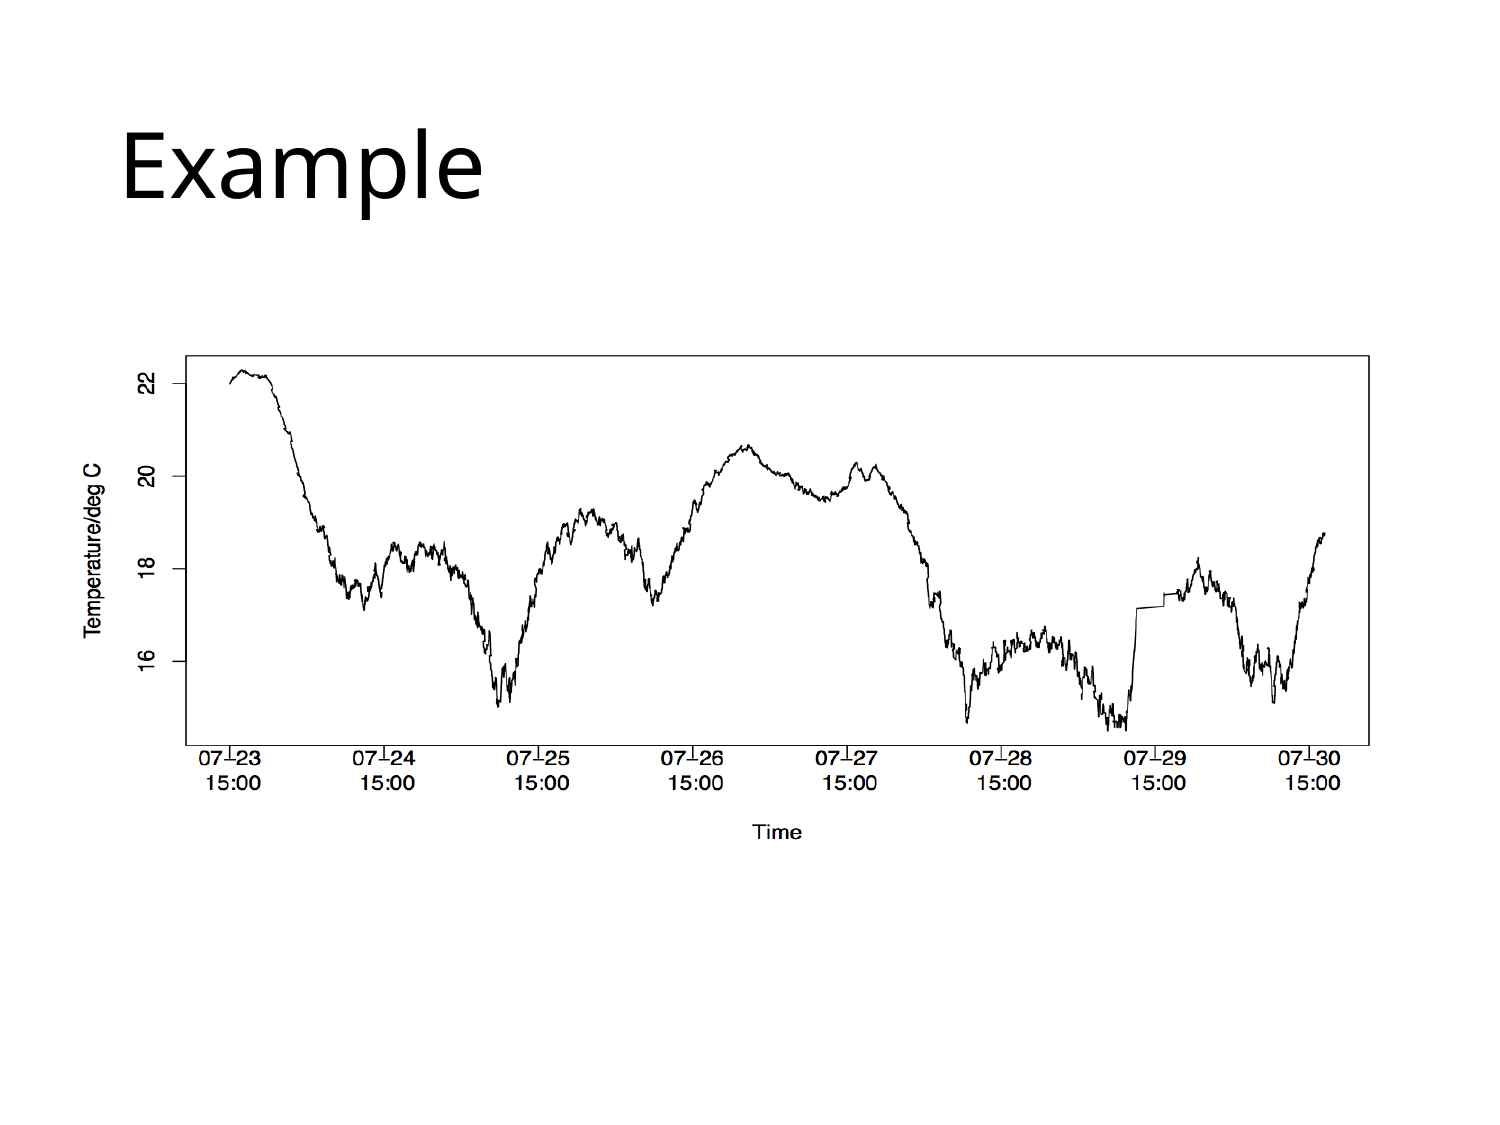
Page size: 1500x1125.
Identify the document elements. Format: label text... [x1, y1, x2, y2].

title Example [103, 59, 1397, 254]
picture [74, 254, 1425, 871]
